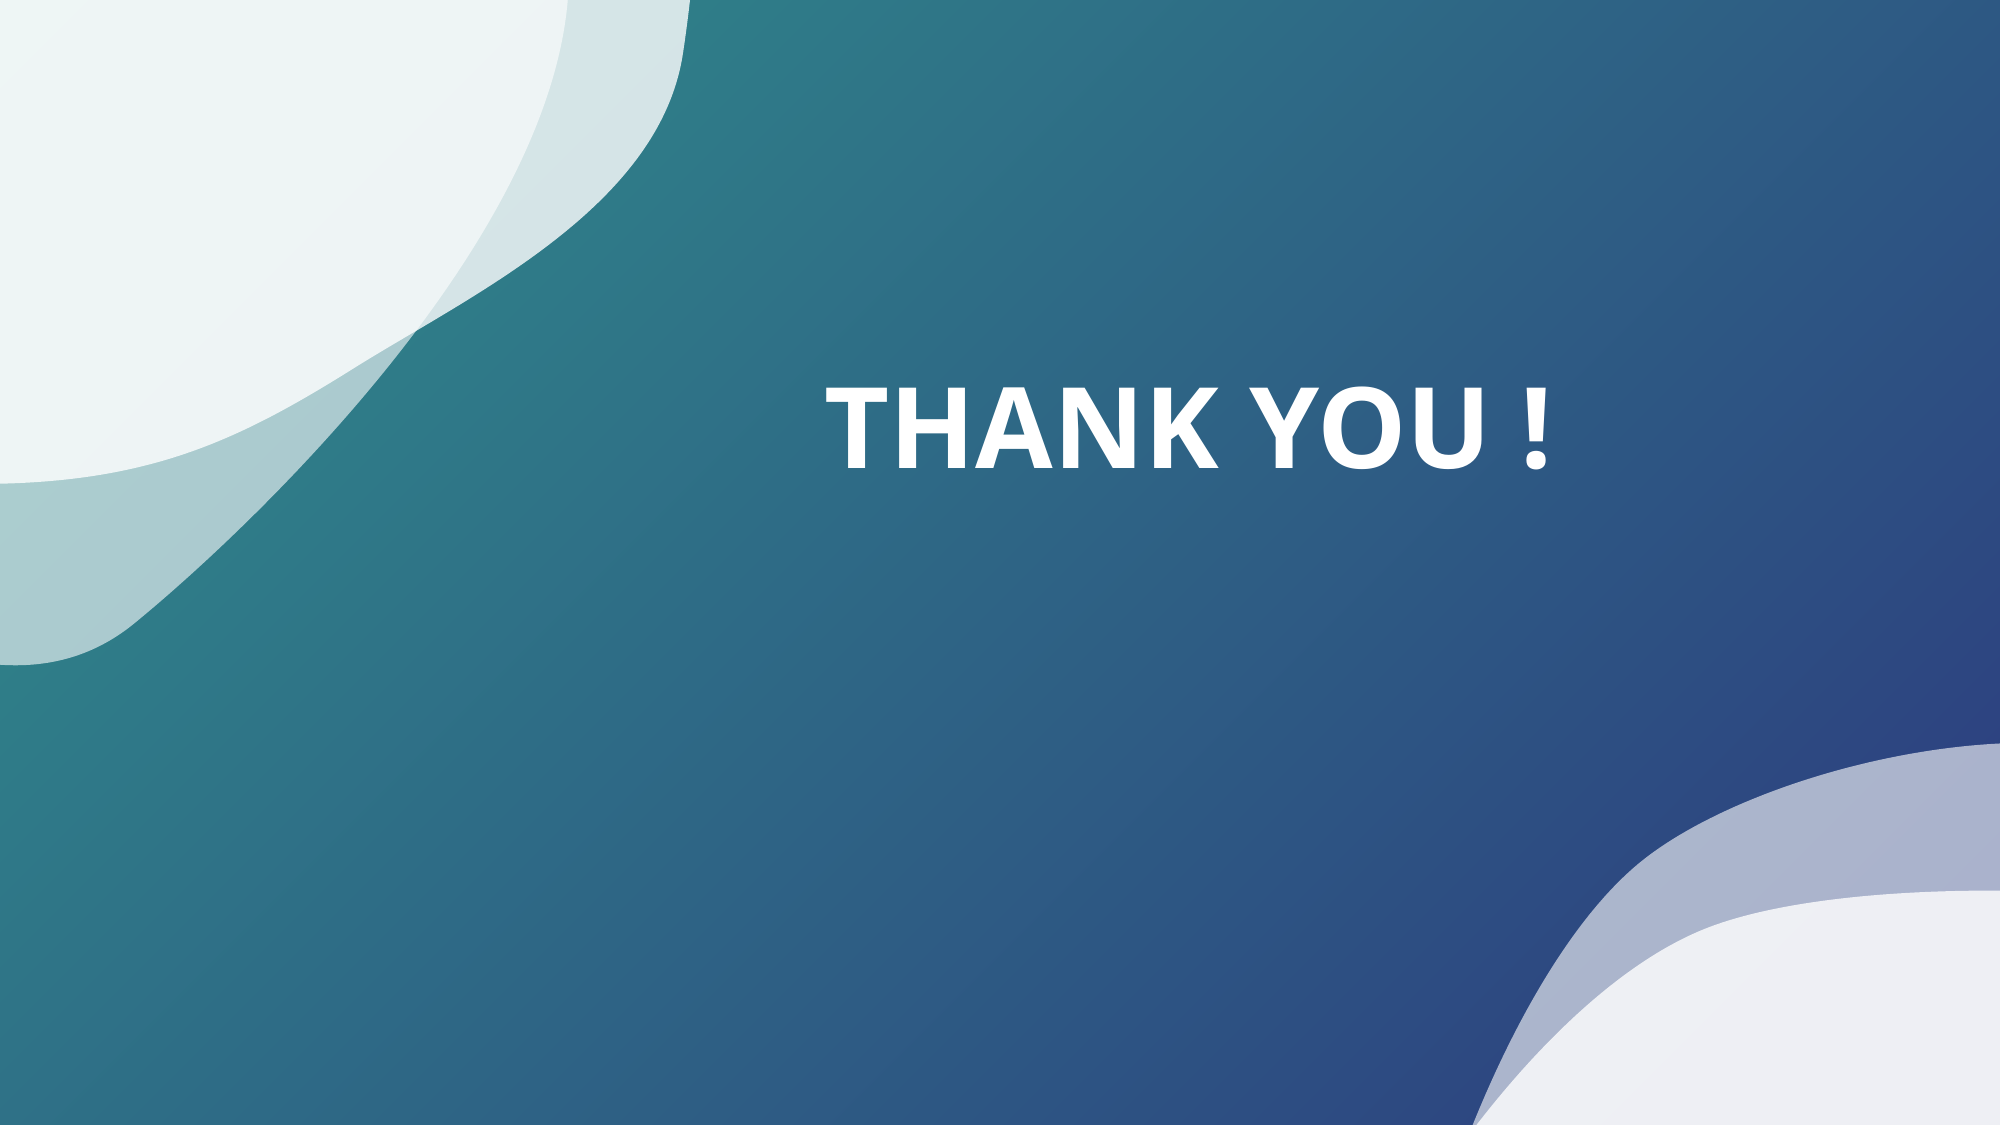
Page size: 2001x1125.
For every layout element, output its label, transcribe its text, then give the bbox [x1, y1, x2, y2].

list THANK YOU ! [809, 349, 1626, 520]
